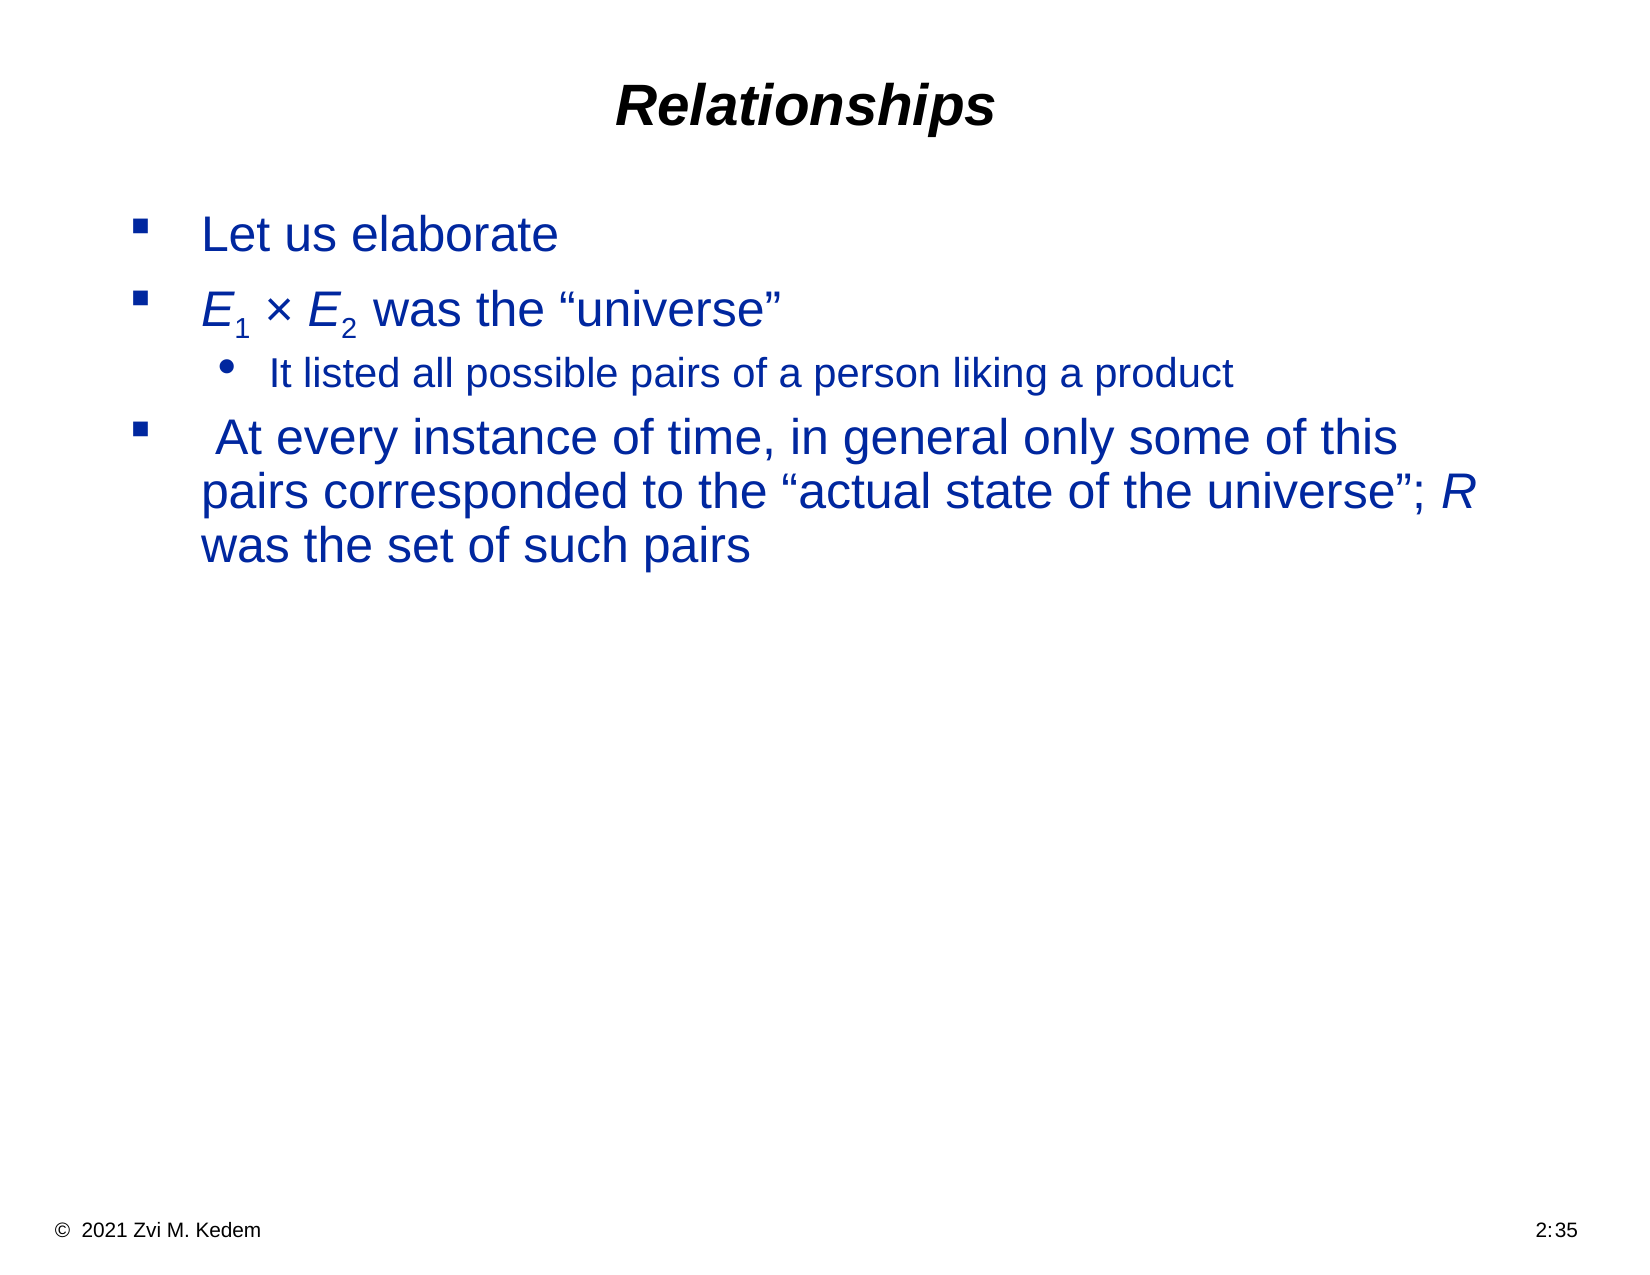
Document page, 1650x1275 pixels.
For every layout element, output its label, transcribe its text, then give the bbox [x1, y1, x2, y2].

title Relationships [111, 36, 1501, 176]
list Let us elaborate E1 × E2 was the “universe” It listed all possible pairs of a person liking a product At every instance of time, in general only some of this pairs corresponded to the “actual state of the universe”; R was the set of such pairs [111, 199, 1513, 1201]
